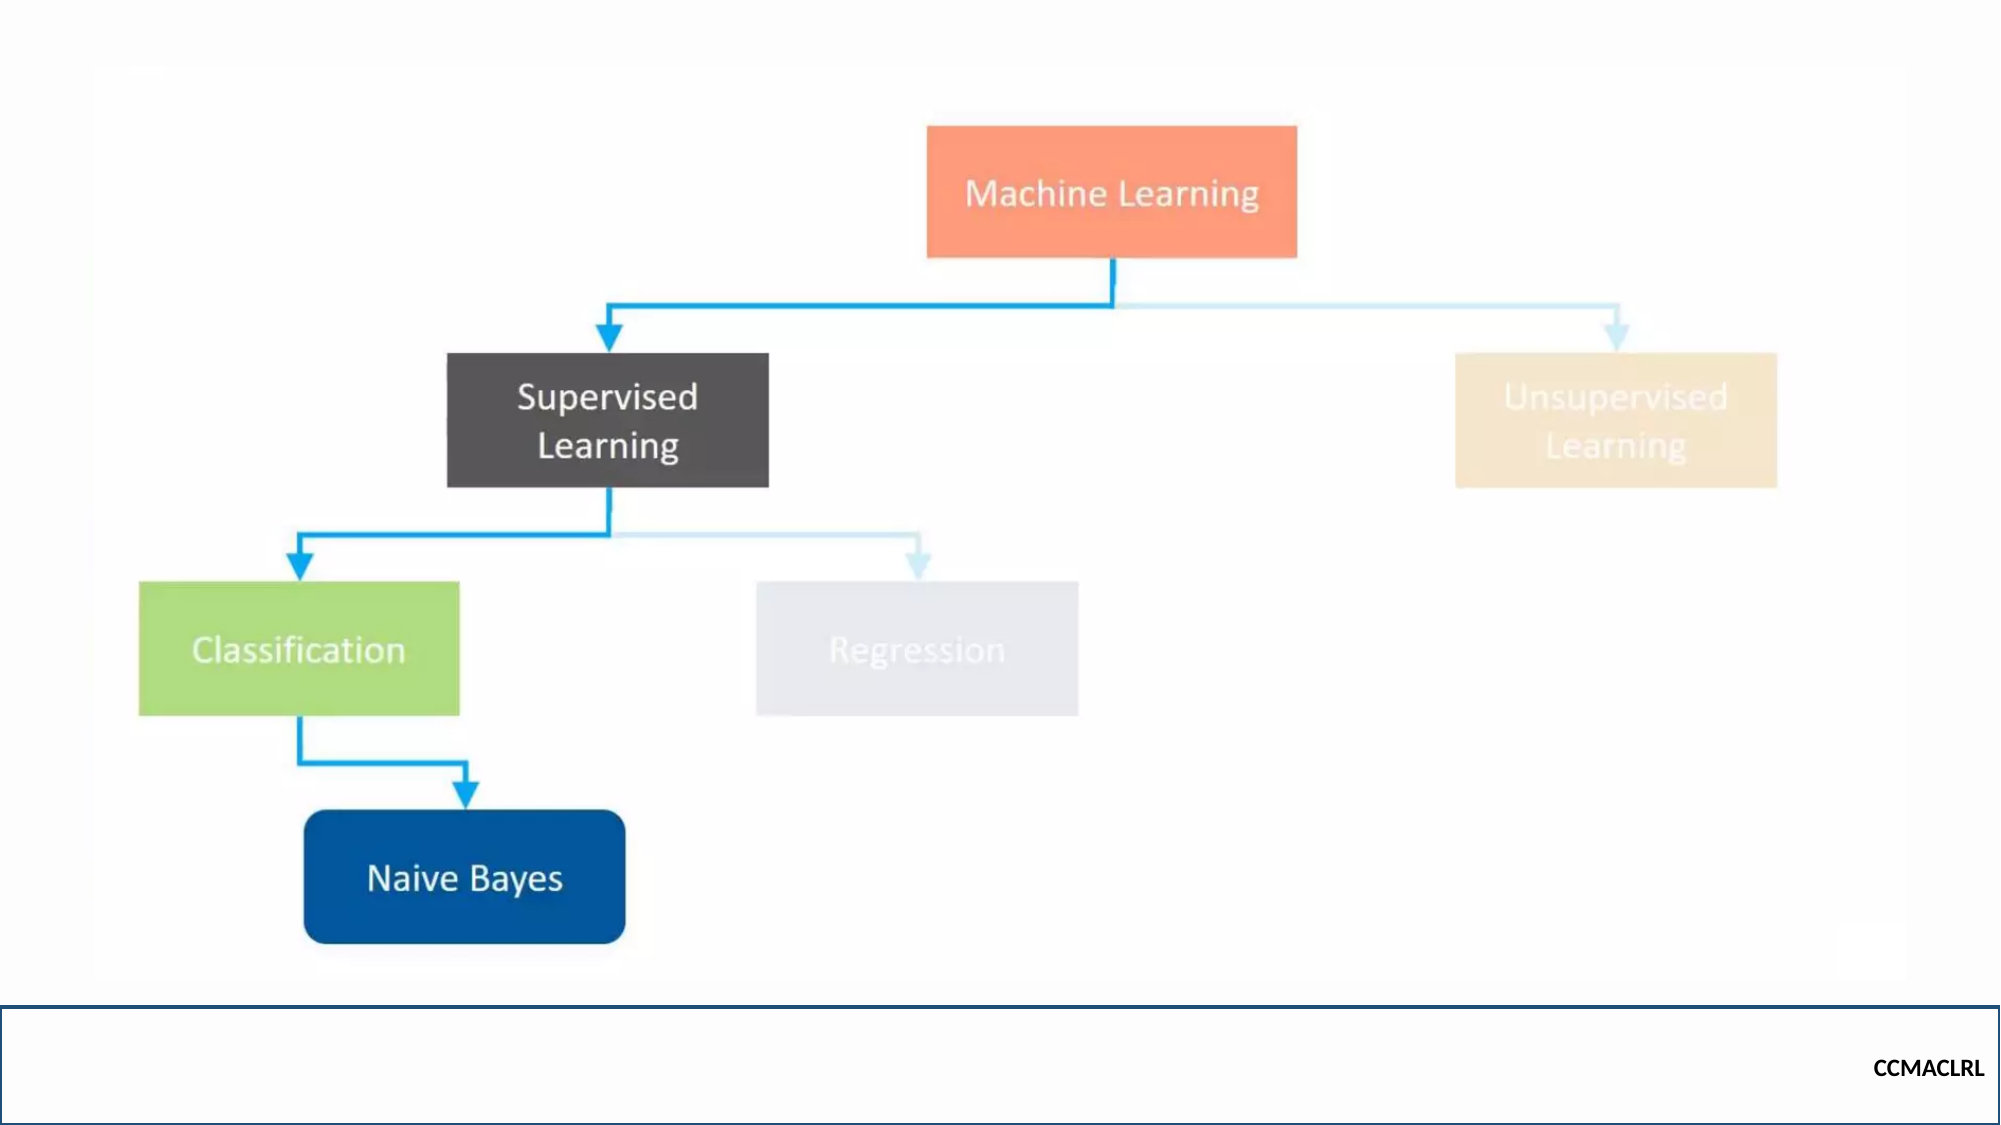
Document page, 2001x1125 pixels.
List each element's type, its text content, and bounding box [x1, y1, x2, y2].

footer CCMACLRL [0, 1007, 2000, 1125]
picture [0, 0, 2000, 1007]
